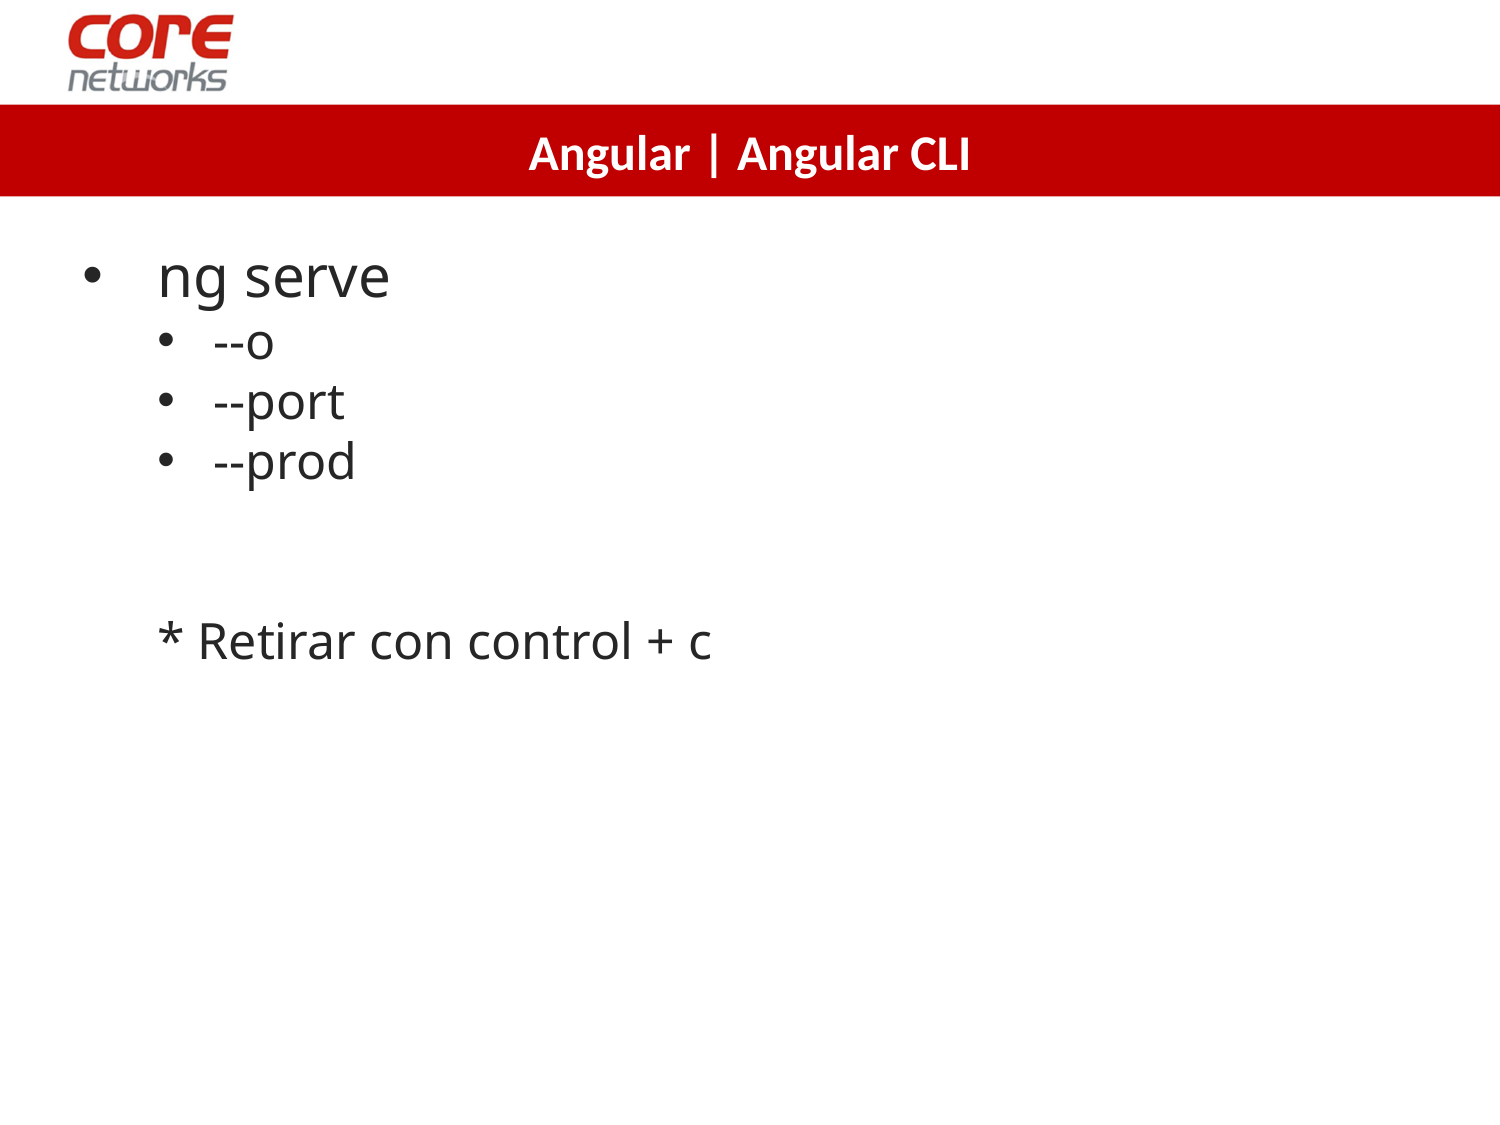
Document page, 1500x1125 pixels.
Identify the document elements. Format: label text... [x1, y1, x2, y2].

picture [67, 9, 235, 95]
text_box ng serve --o --port --prod * Retirar con control + c [67, 231, 1500, 797]
text_box Angular | Angular CLI [0, 102, 1500, 198]
